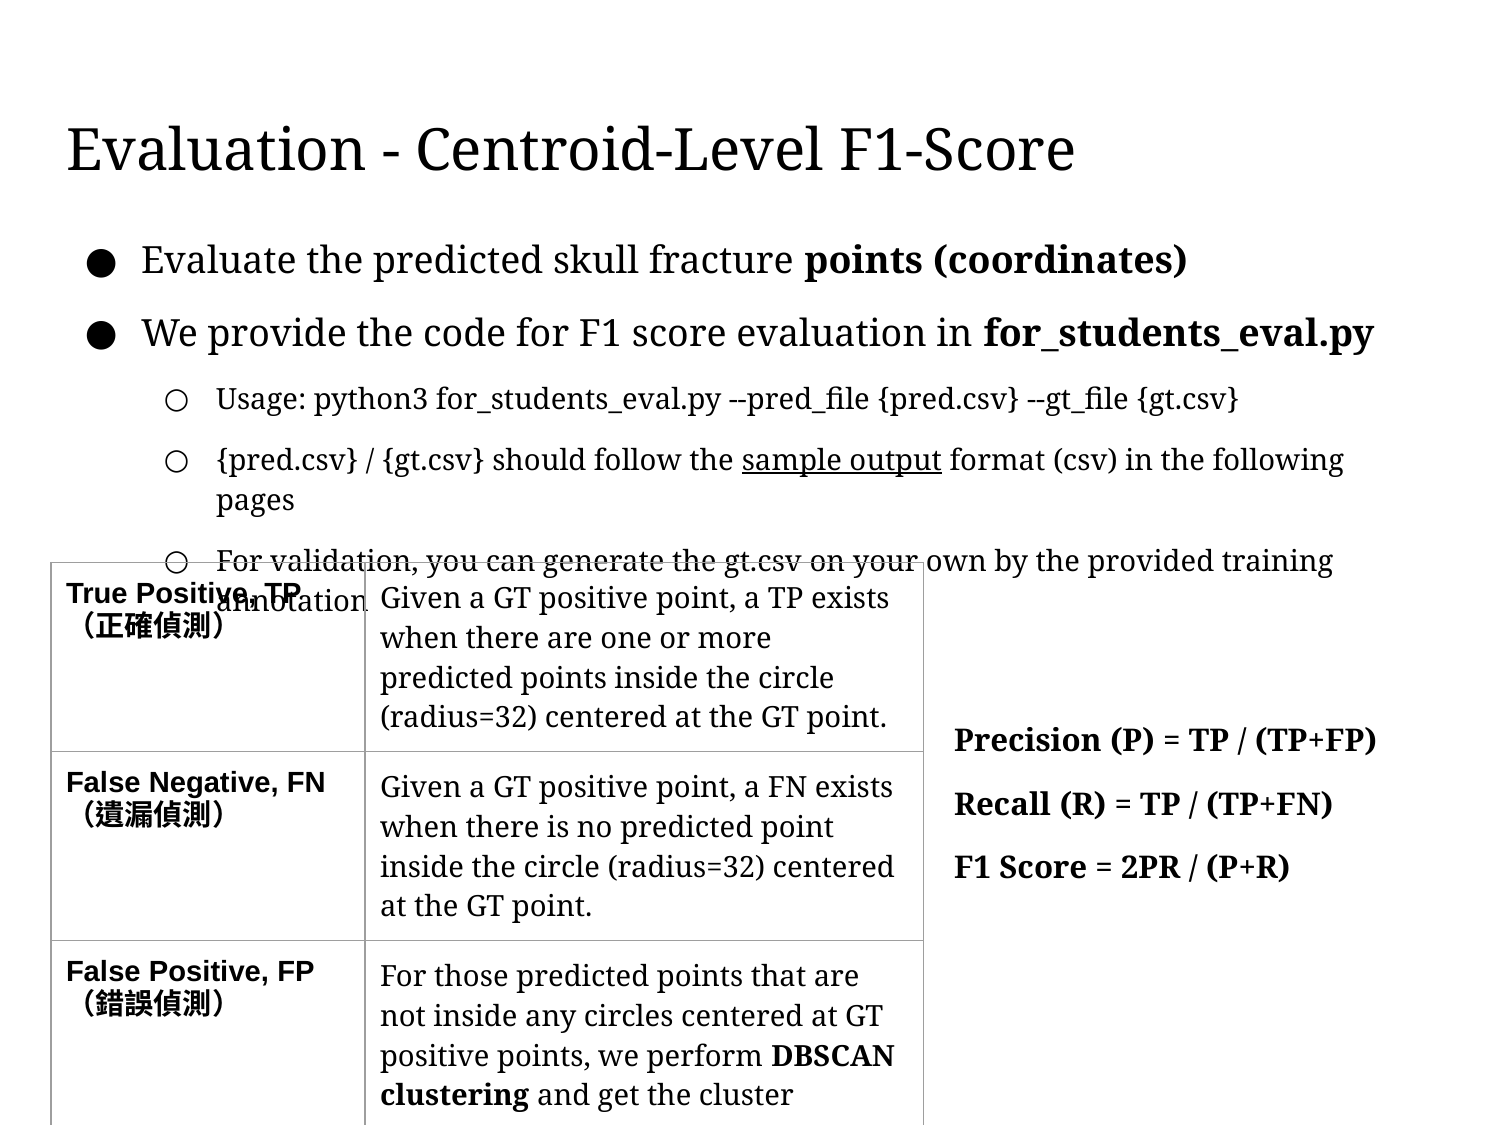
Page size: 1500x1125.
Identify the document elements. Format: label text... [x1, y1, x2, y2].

table_cell False Negative, FN （遺漏偵測） [52, 752, 364, 940]
table_cell False Positive, FP （錯誤偵測） [52, 941, 364, 1125]
table_cell Given a GT positive point, a FN exists when there is no predicted point inside the circle (radius=32) centered at the GT point. [366, 752, 923, 940]
title Evaluation - Centroid-Level F1-Score [51, 97, 1449, 223]
list Evaluate the predicted skull fracture points (coordinates) We provide the code for F1 score evaluation in for_students_eval.py Usage: python3 for_students_eval.py --pred_file {pred.csv} --gt_file {gt.csv} {pred.csv} / {gt.csv} should follow the sample output format (csv) in the following pages For validation, you can generate the gt.csv on your own by the provided training annotation [51, 214, 1413, 547]
table_header Given a GT positive point, a TP exists when there are one or more predicted points inside the circle (radius=32) centered at the GT point. [366, 563, 923, 751]
table_header True Positive, TP （正確偵測） [52, 563, 364, 751]
table_cell For those predicted points that are not inside any circles centered at GT positive points, we perform DBSCAN clustering and get the cluster centers. Each cluster center counts for one FP. [366, 941, 923, 1125]
list Precision (P) = TP / (TP+FP) Recall (R) = TP / (TP+FN) F1 Score = 2PR / (P+R) [939, 699, 1500, 913]
